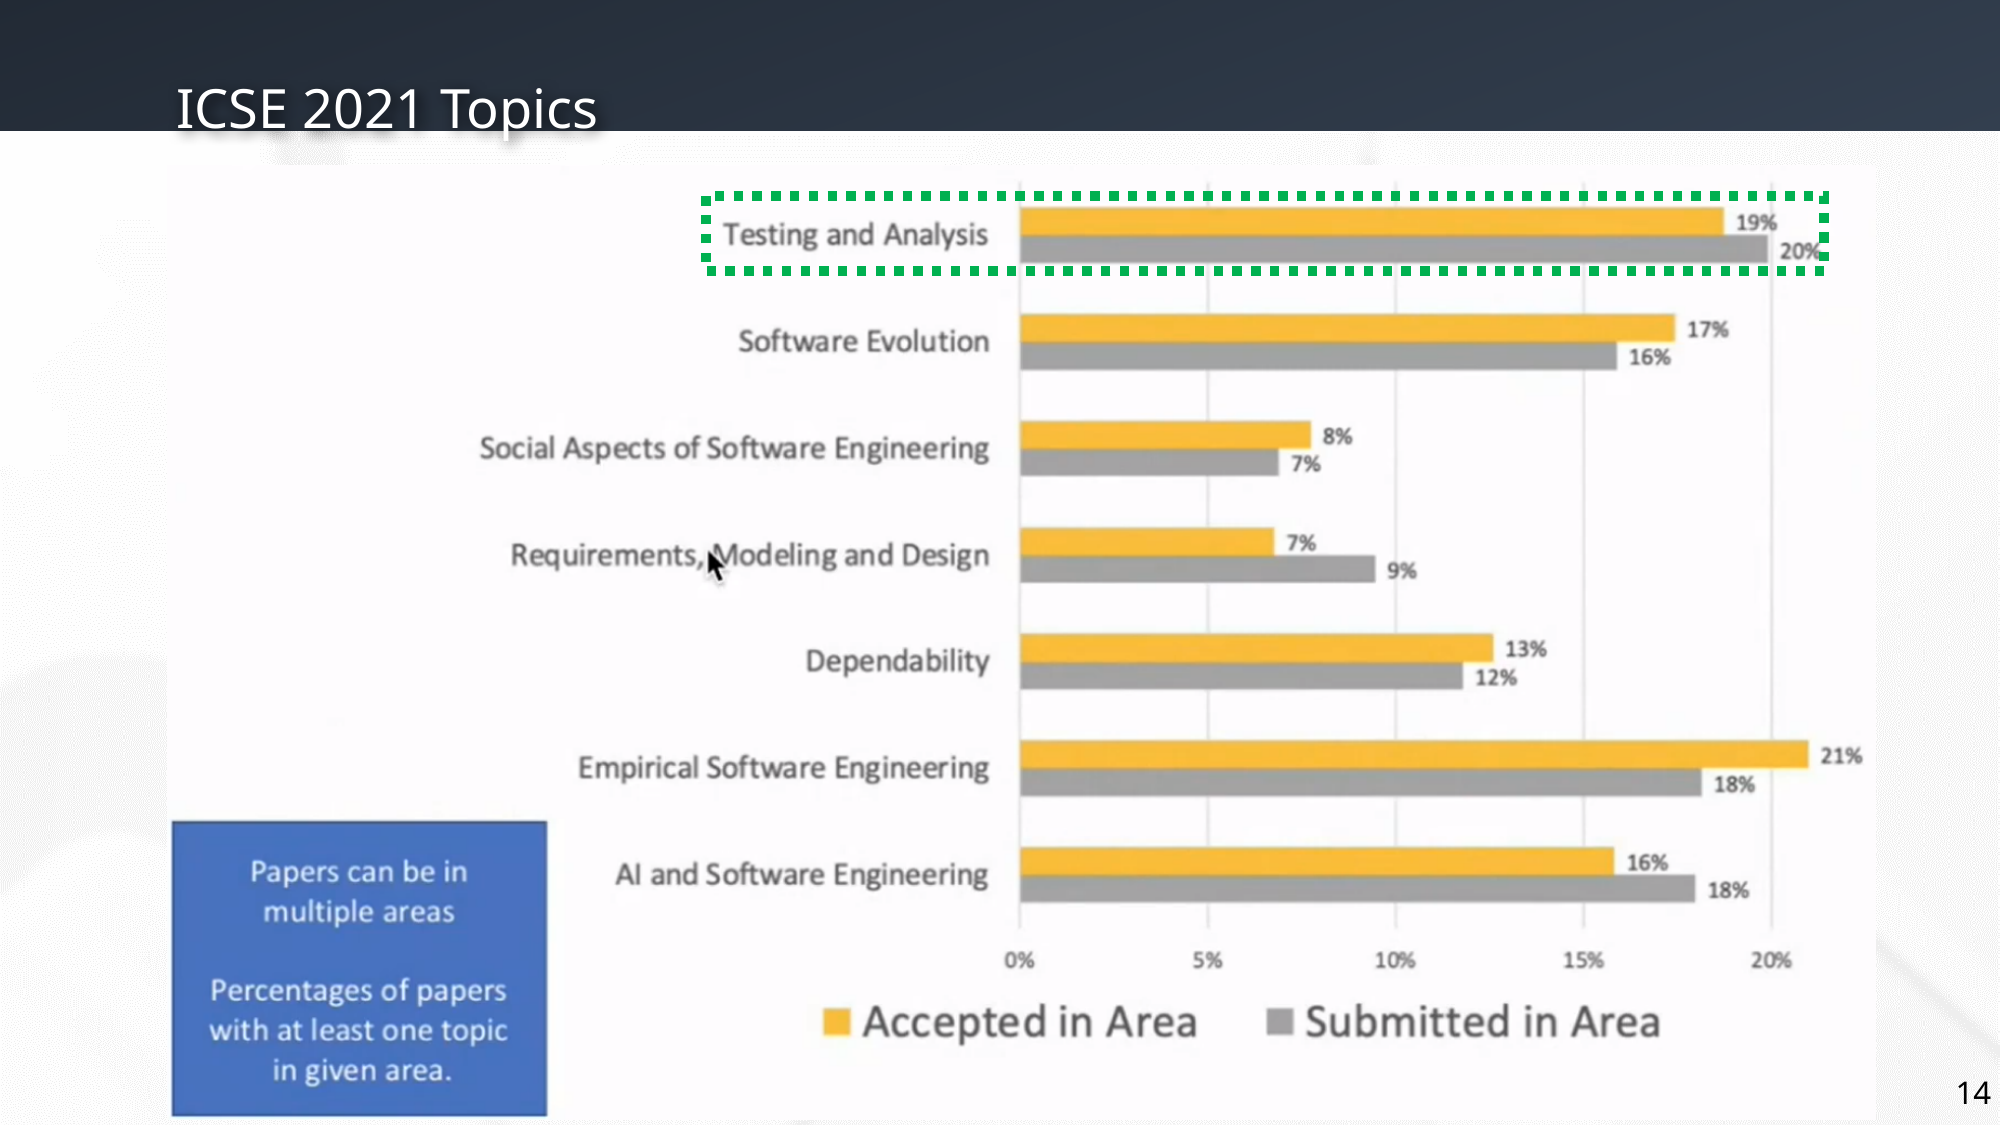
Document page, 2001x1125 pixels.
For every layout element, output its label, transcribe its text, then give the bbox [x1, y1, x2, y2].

picture [0, 131, 2000, 1125]
title ICSE 2021 Topics [161, 51, 1359, 172]
